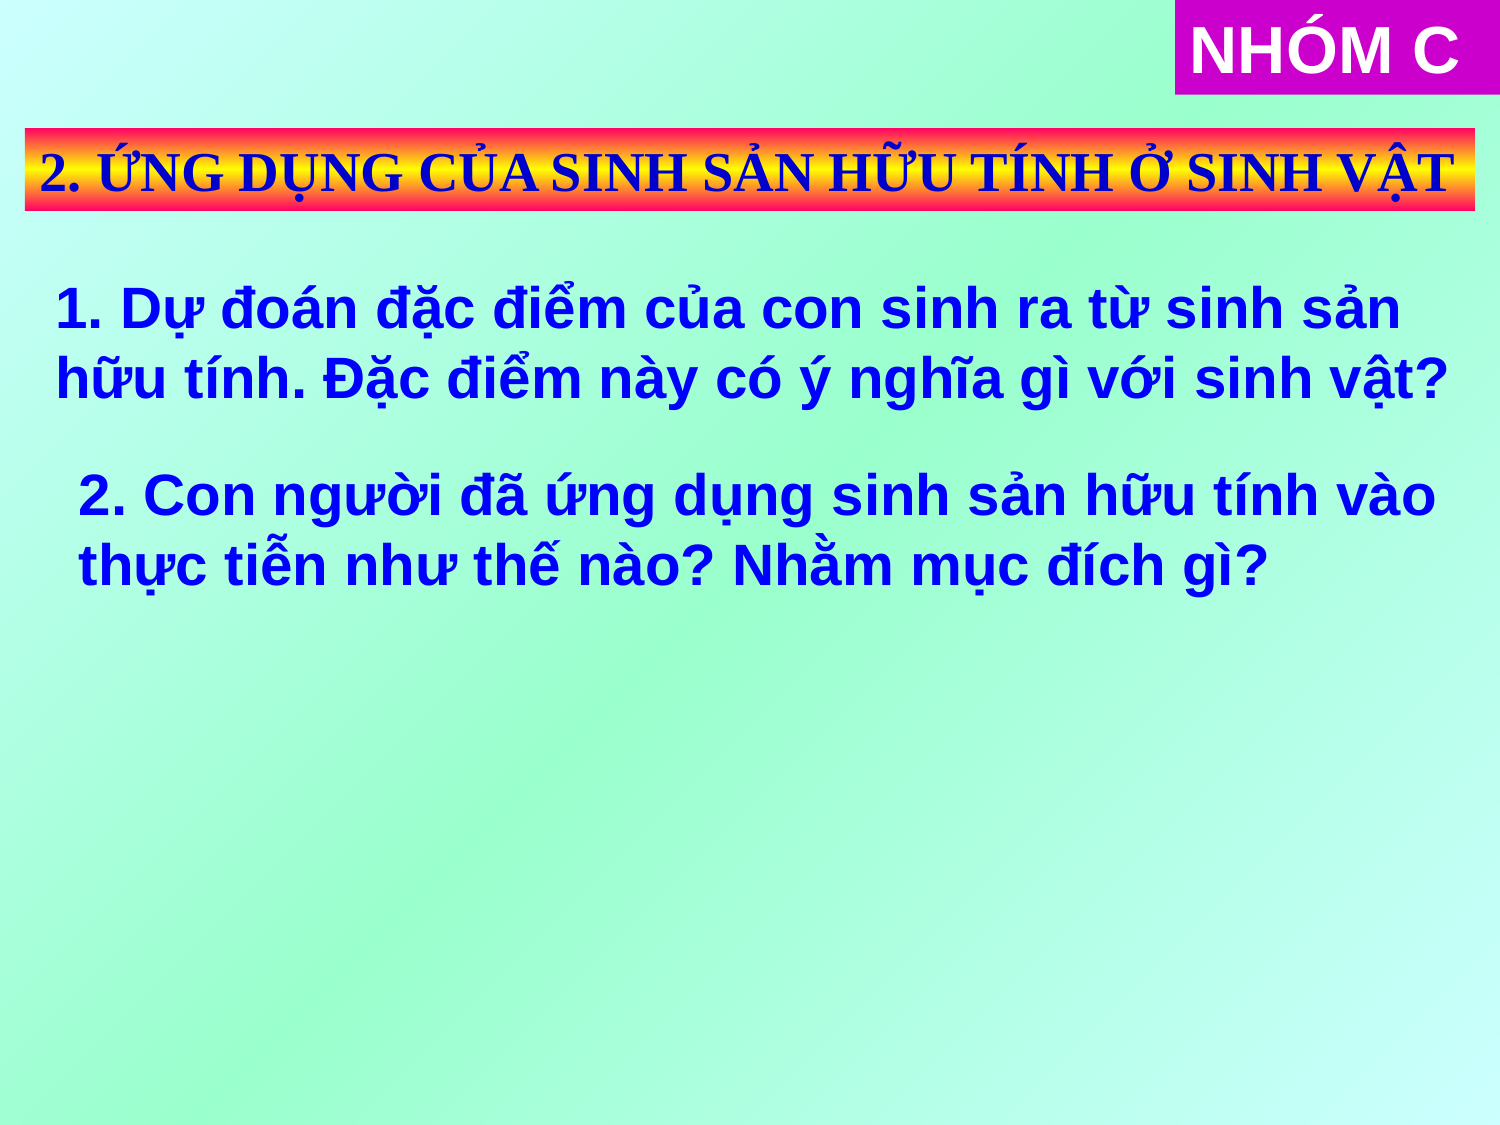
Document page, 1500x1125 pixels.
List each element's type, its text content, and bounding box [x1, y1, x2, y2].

text_box NHÓM C [1175, 0, 1500, 95]
text_box 2. Con người đã ứng dụng sinh sản hữu tính vào thực tiễn như thế nào? Nhằm mục đích gì? [63, 449, 1500, 605]
text_box 2. ỨNG DỤNG CỦA SINH SẢN HỮU TÍNH Ở SINH VẬT [24, 128, 1475, 211]
text_box 1. Dự đoán đặc điểm của con sinh ra từ sinh sản hữu tính. Đặc điểm này có ý nghĩa gì với sinh vật? [40, 262, 1475, 418]
